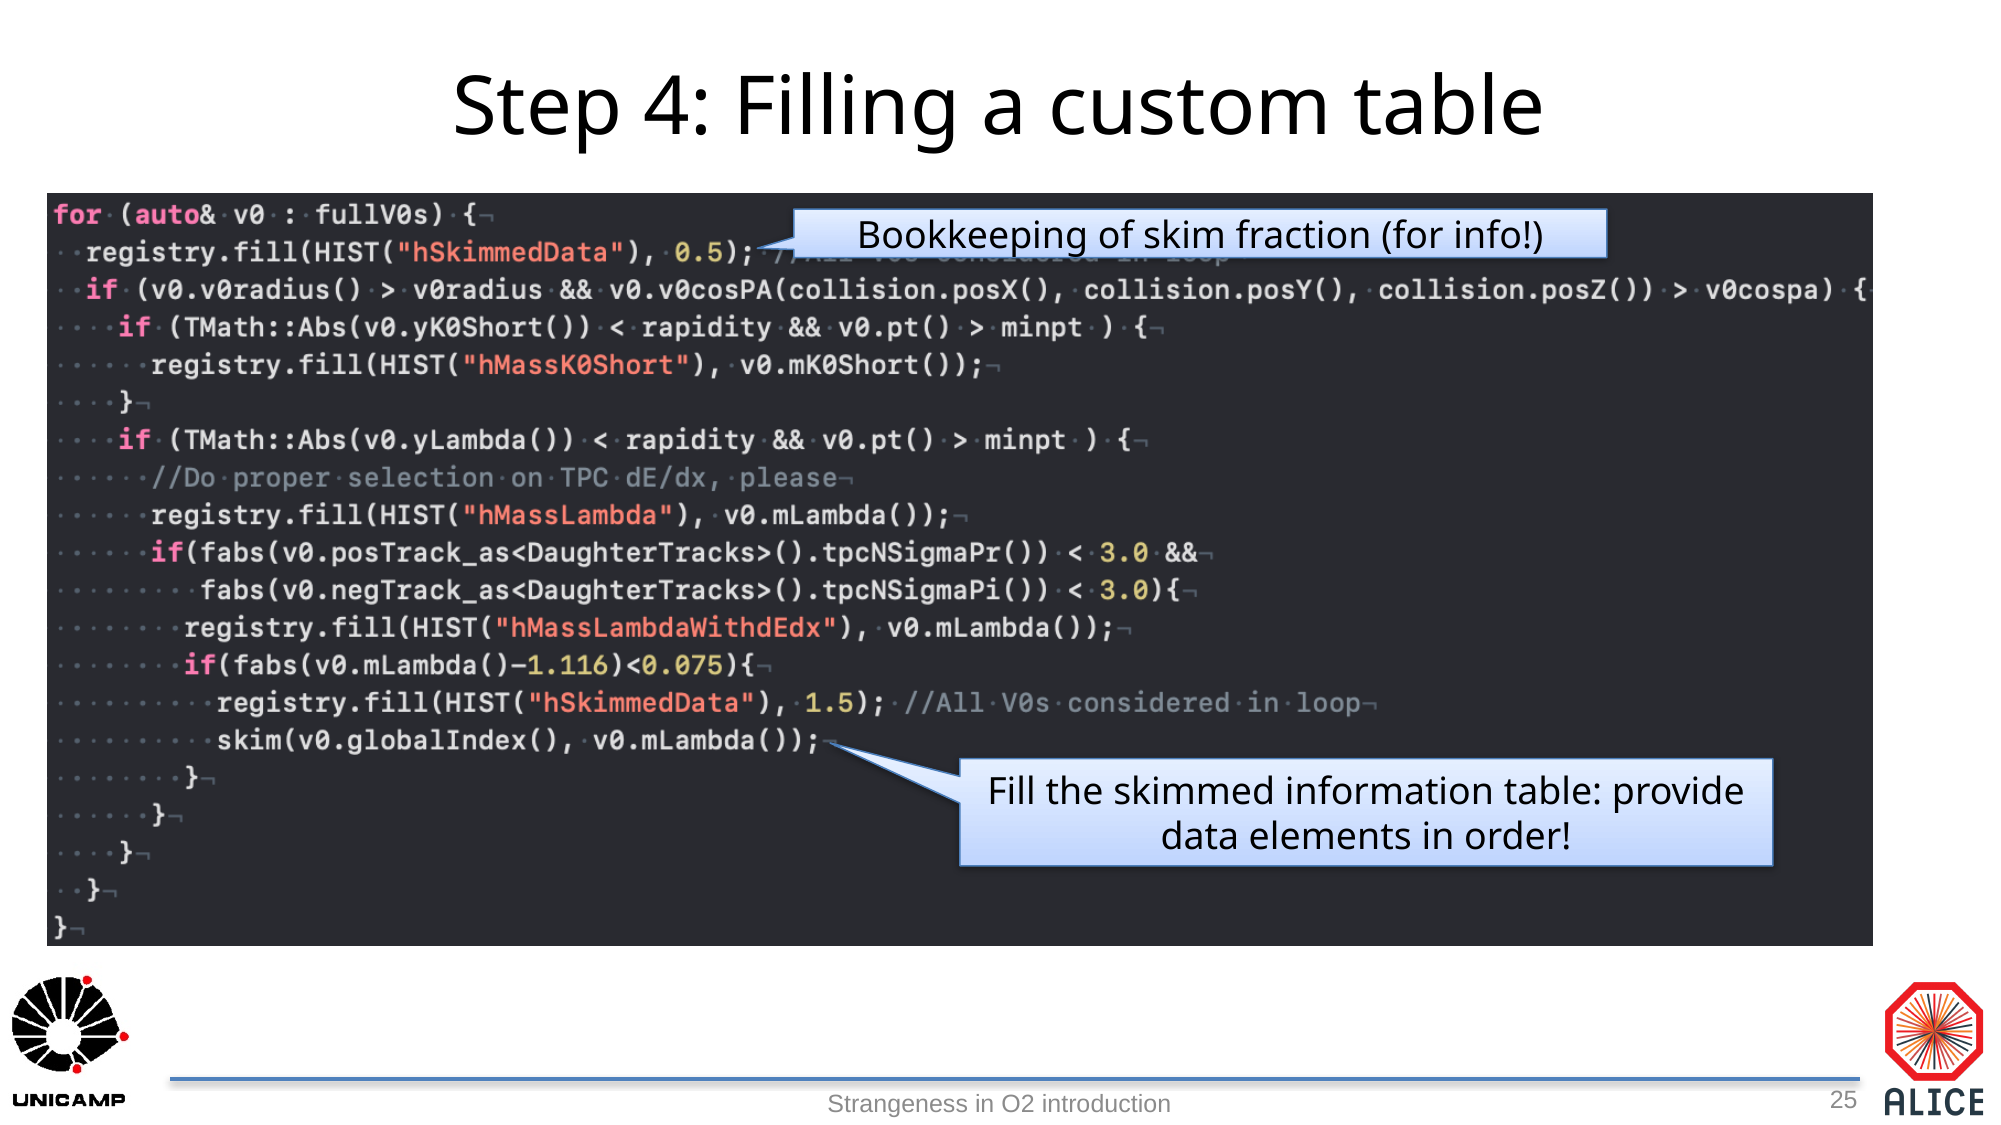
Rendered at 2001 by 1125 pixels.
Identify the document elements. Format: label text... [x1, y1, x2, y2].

picture [46, 193, 1874, 947]
picture [0, 962, 140, 1119]
slide_number 25 [1406, 1068, 1873, 1125]
title Step 4: Filling a custom table [99, 45, 1900, 159]
footer Strangeness in O2 introduction [439, 1072, 1406, 1125]
